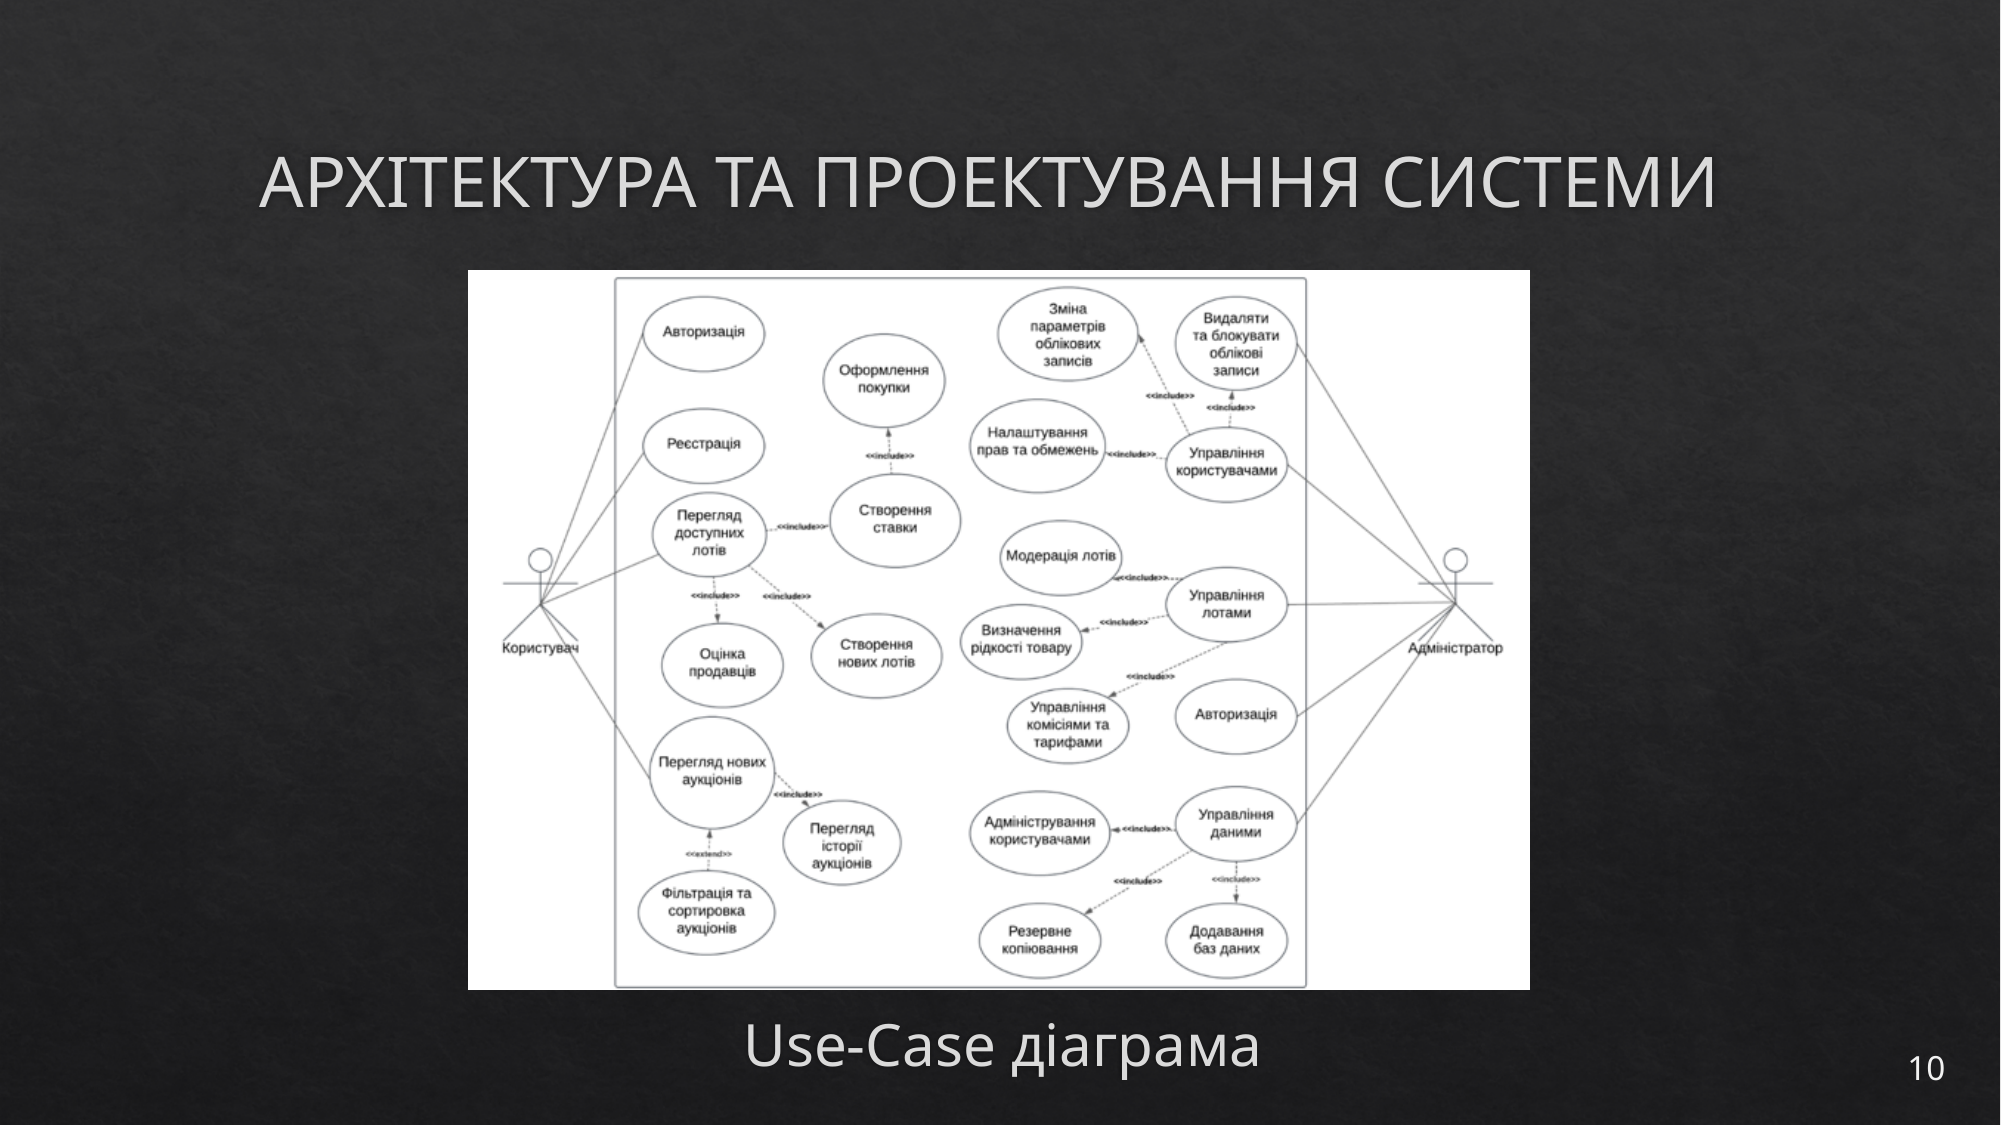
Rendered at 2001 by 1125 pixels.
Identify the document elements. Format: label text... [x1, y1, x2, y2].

text_box 10 [1836, 1039, 1961, 1100]
list Use-Case діаграма [443, 1000, 1557, 1094]
title АРХІТЕКТУРА ТА ПРОЕКТУВАННЯ СИСТЕМИ [149, 99, 1849, 260]
picture [468, 270, 1531, 990]
